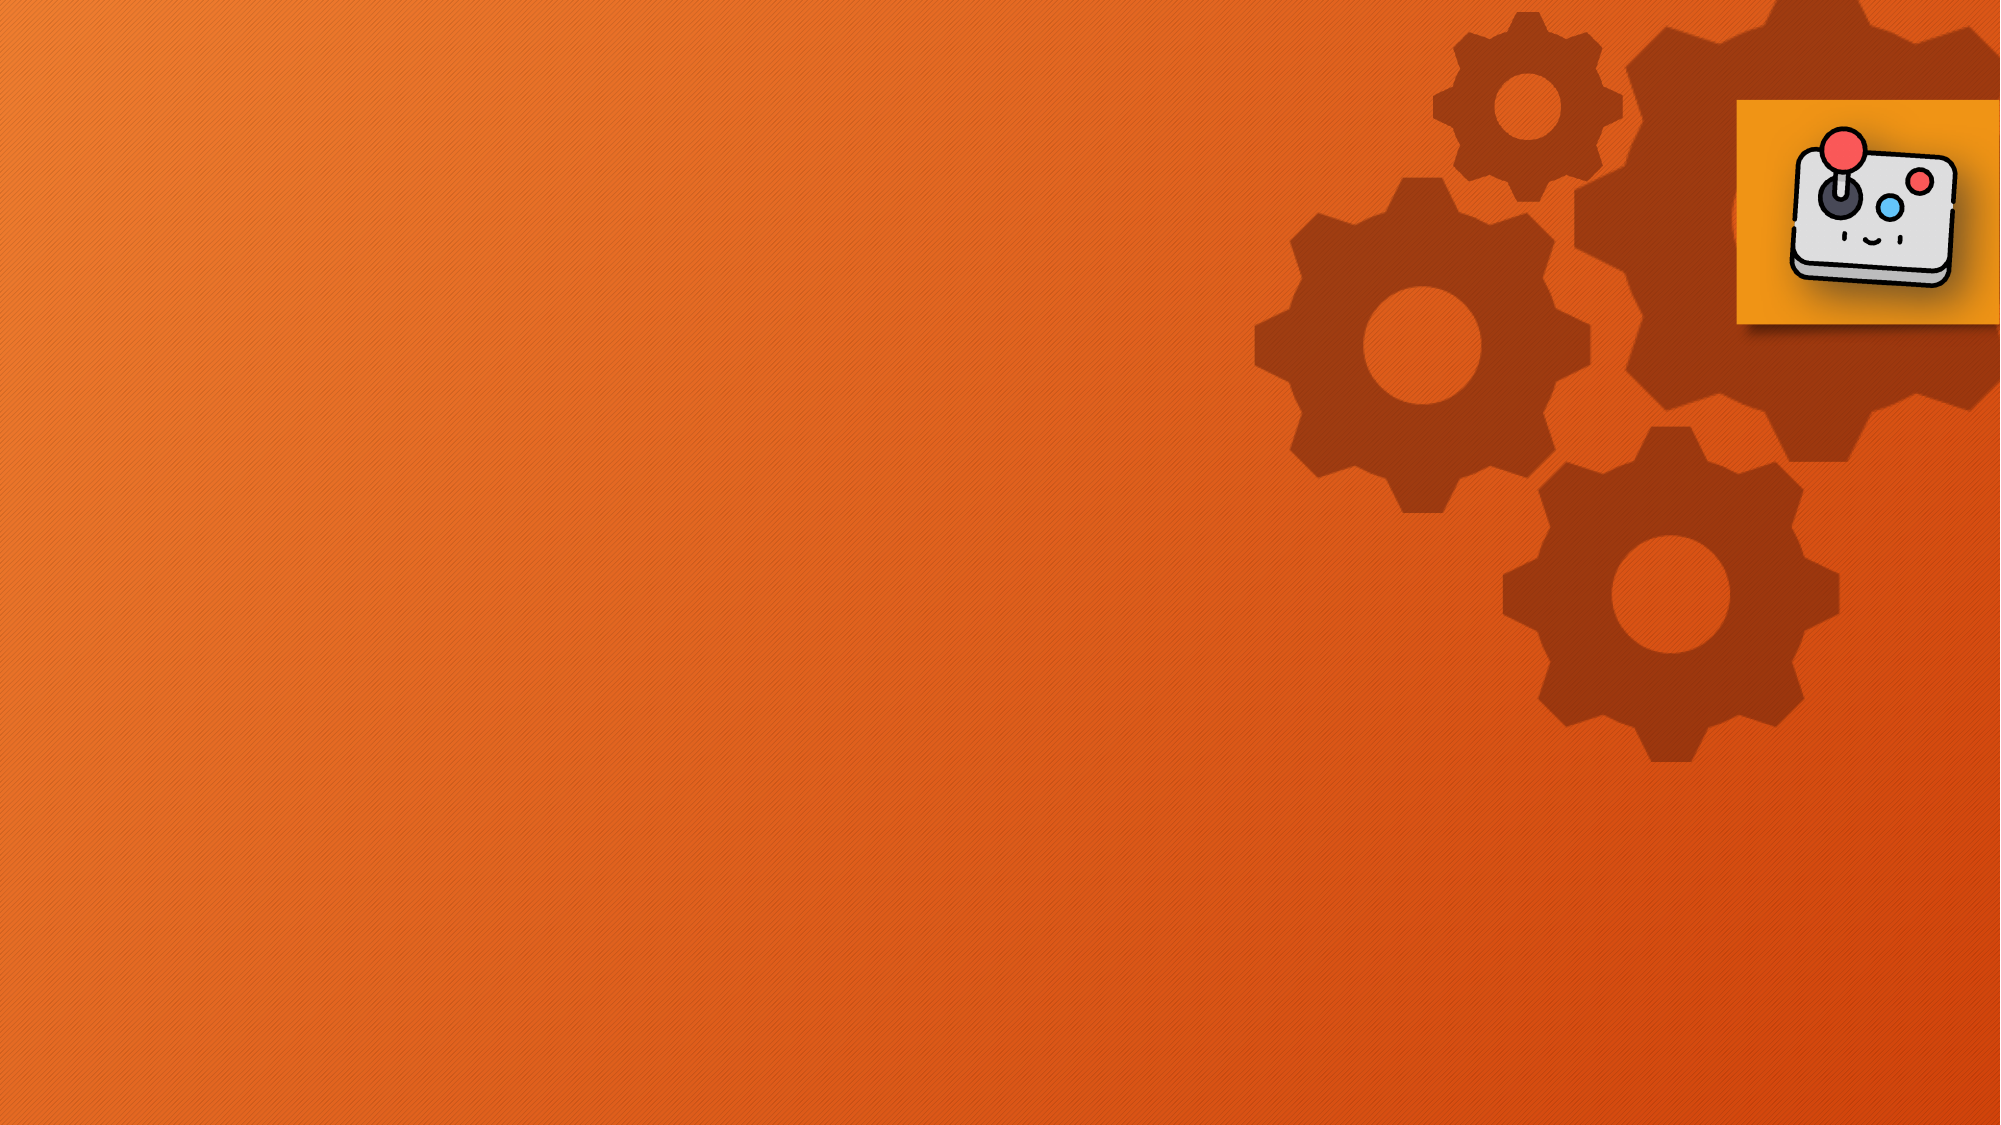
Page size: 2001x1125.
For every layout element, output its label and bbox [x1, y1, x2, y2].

picture [1789, 121, 1960, 292]
picture [1186, 0, 2000, 831]
